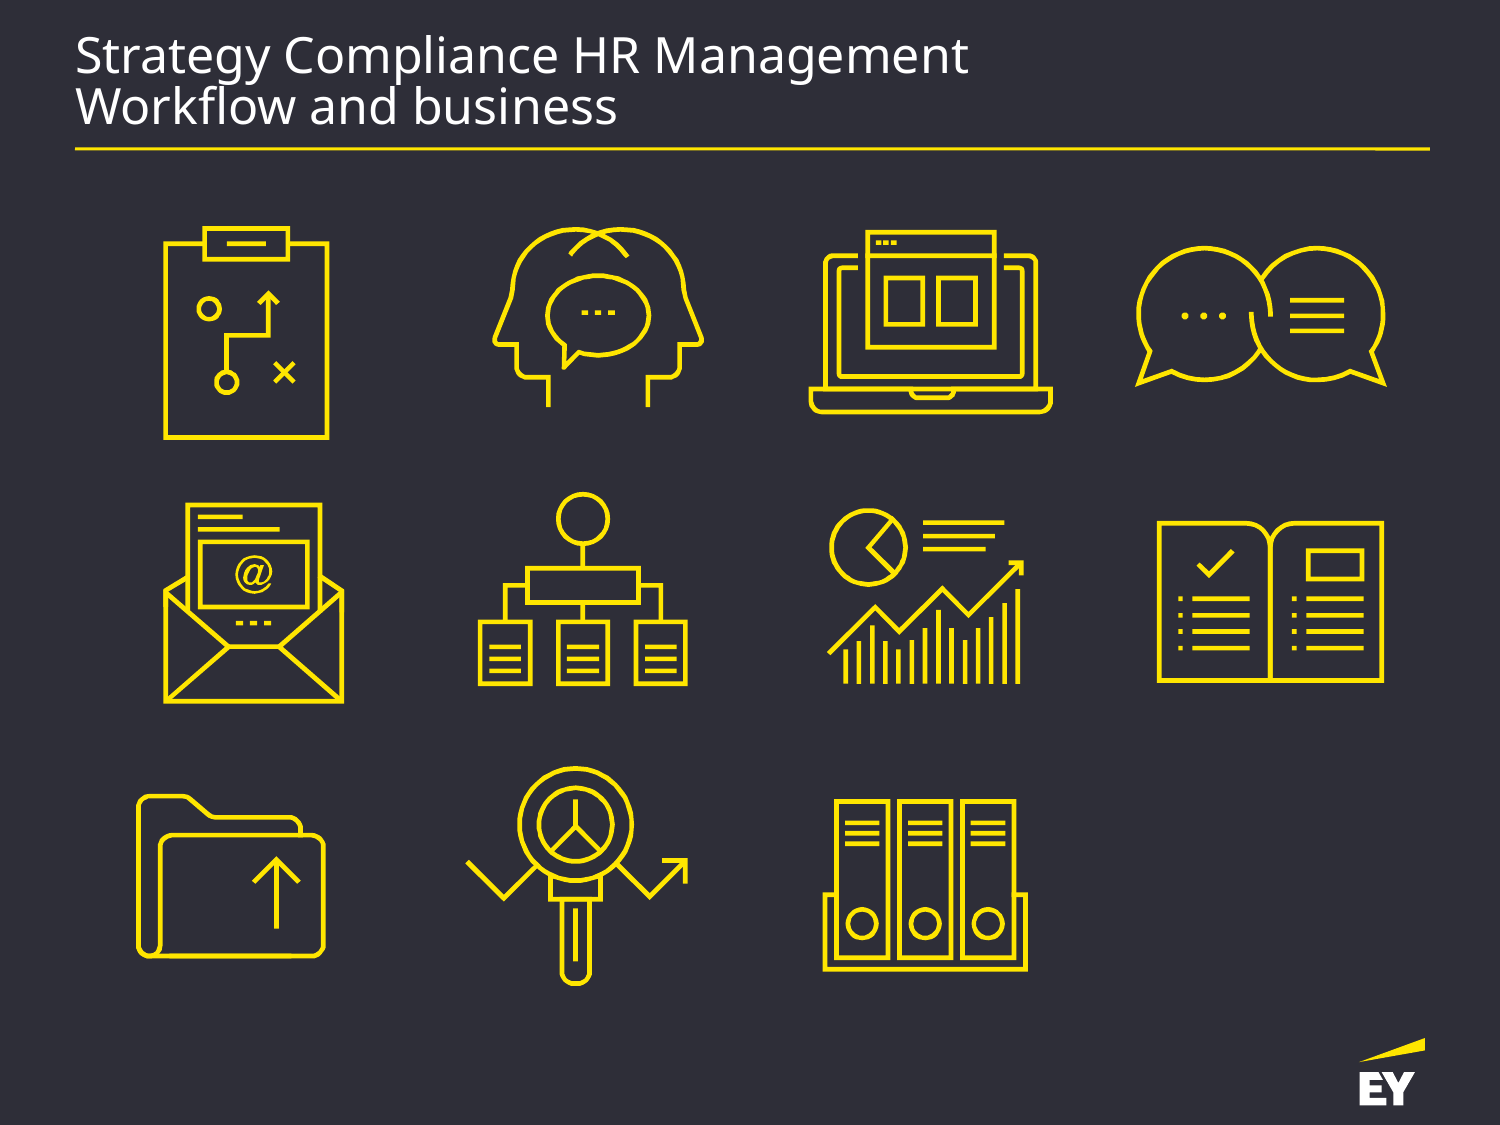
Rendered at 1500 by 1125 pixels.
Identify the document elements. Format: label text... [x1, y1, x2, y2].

title Strategy Compliance HR Management Workflow and business [75, 33, 1425, 131]
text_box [465, 765, 688, 987]
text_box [1134, 245, 1388, 388]
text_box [808, 229, 1053, 415]
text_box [477, 491, 688, 687]
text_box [135, 793, 326, 959]
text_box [163, 502, 345, 704]
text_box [826, 508, 1024, 685]
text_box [163, 225, 330, 440]
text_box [492, 226, 705, 408]
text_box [1156, 520, 1385, 684]
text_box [822, 798, 1029, 972]
